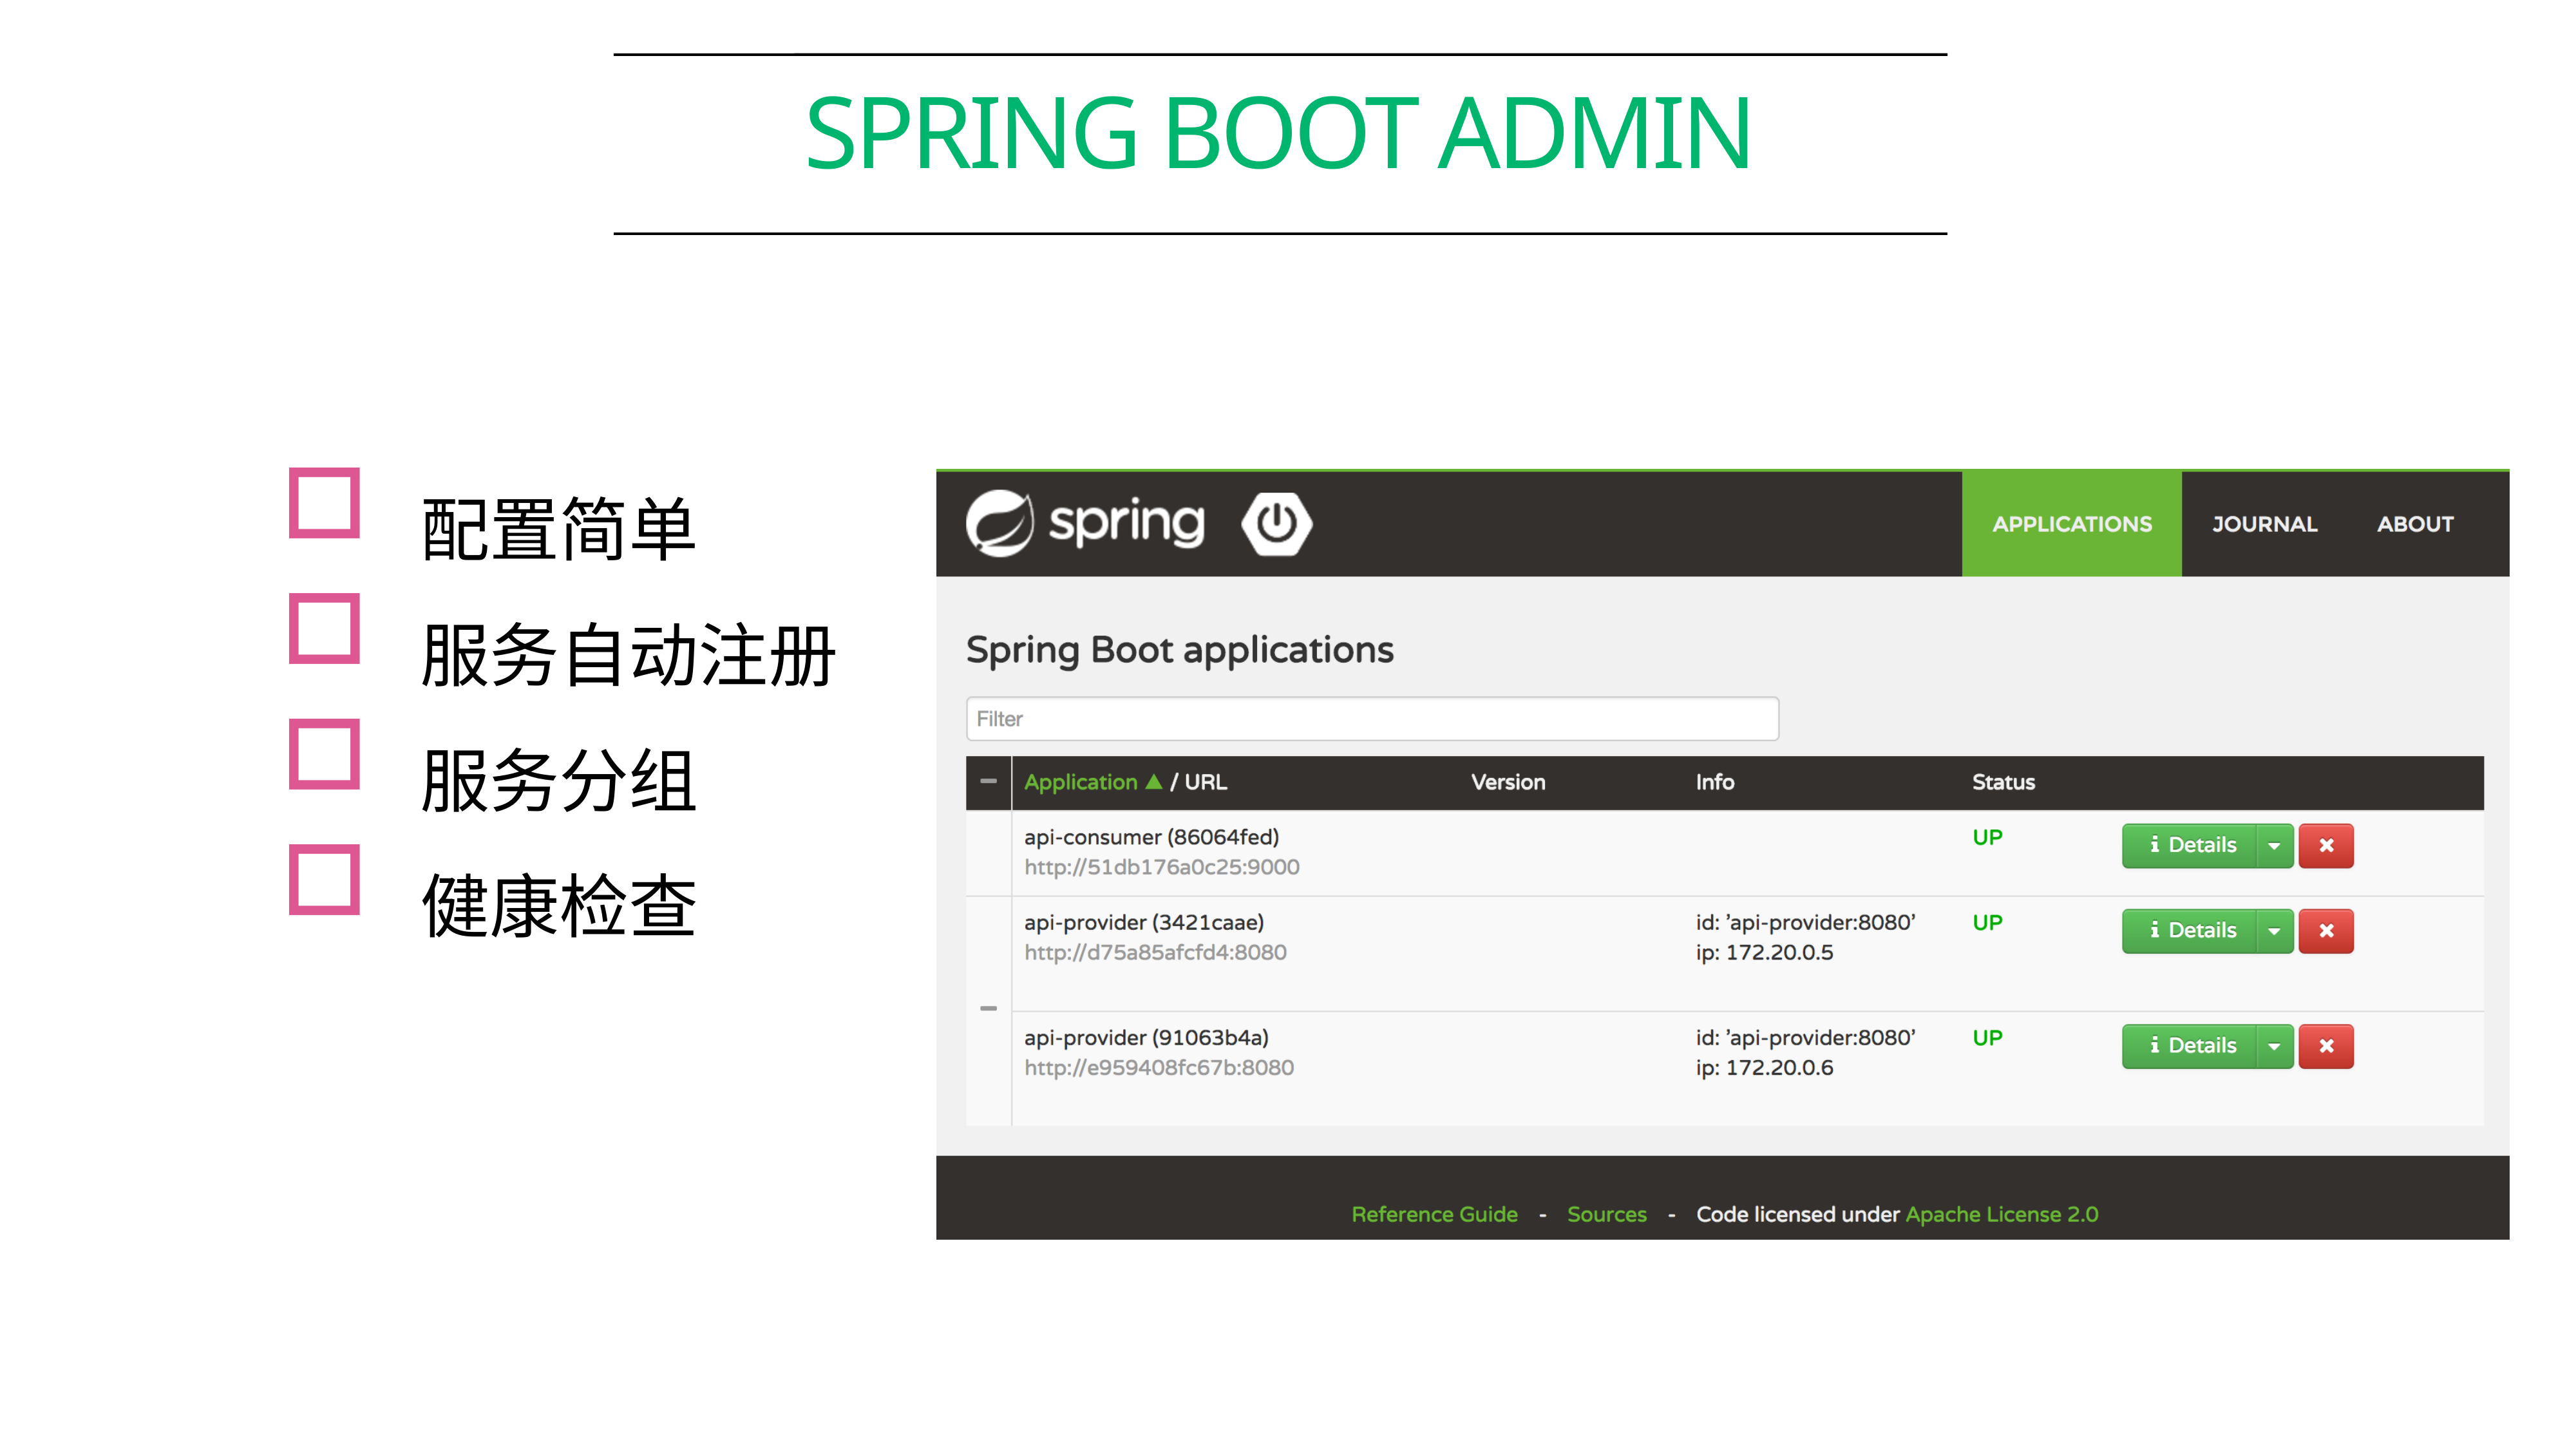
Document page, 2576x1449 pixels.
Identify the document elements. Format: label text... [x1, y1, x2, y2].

title Spring boot admin [114, 70, 2447, 216]
text_box 配置简单 服务自动注册 服务分组 健康检查 [222, 437, 2099, 954]
picture [936, 469, 2510, 1240]
